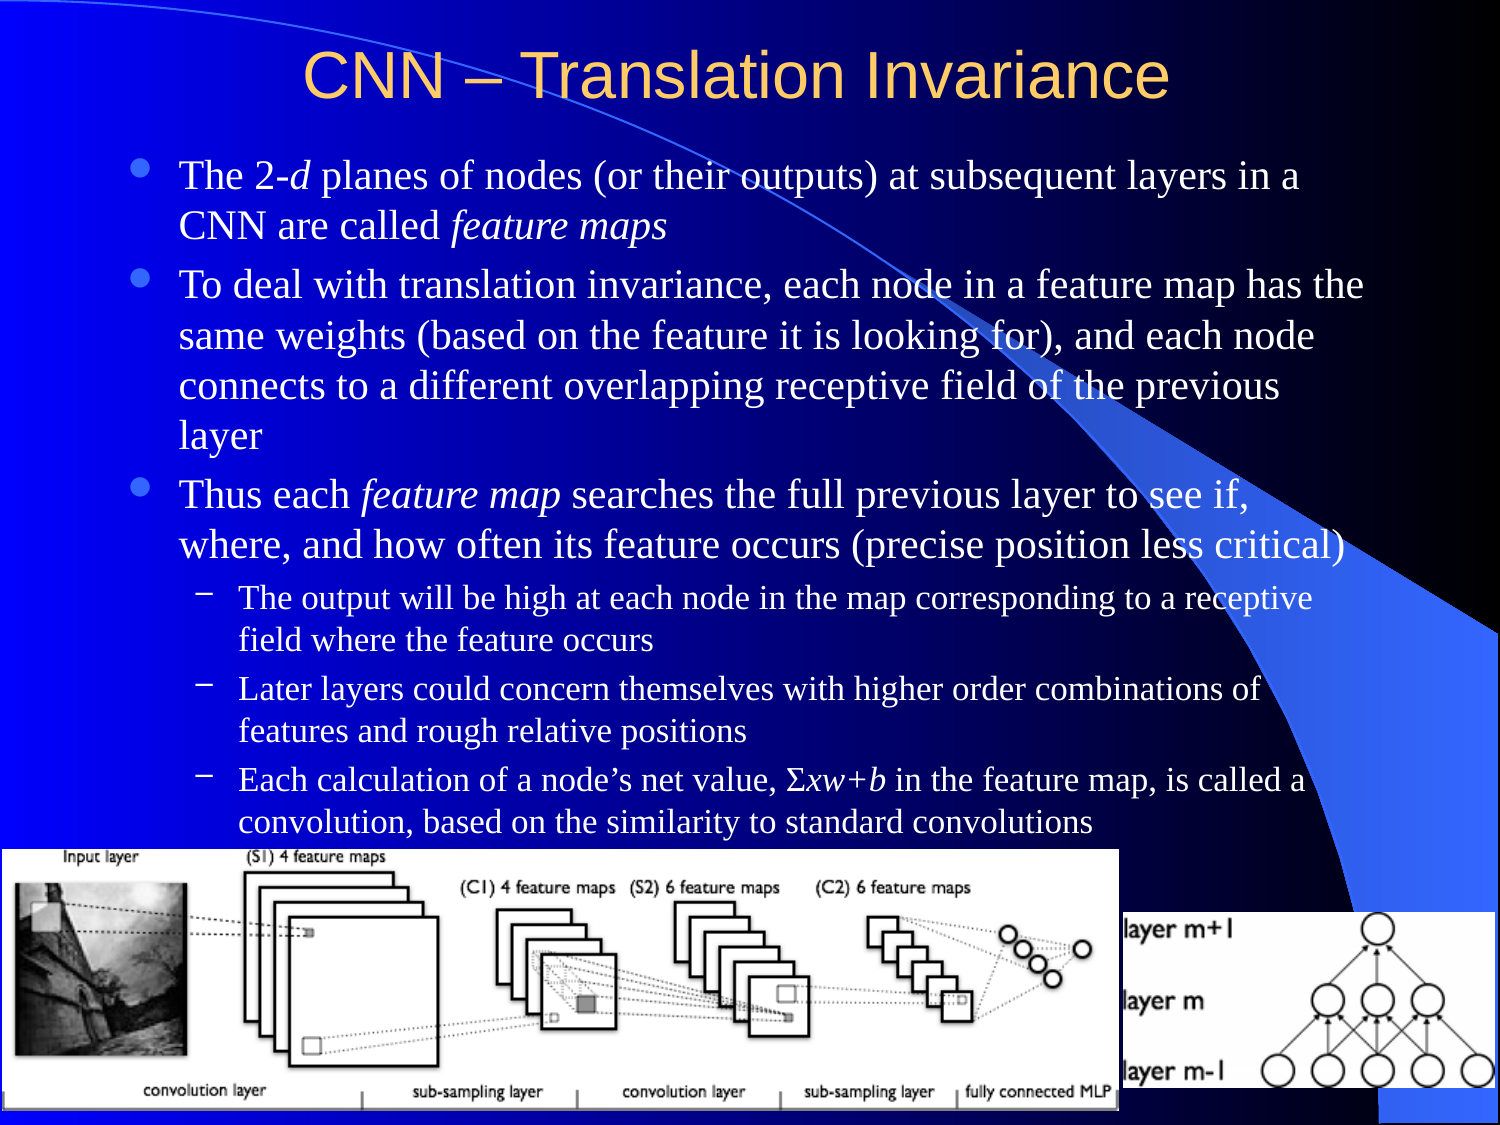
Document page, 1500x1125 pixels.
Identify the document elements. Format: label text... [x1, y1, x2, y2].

picture [1123, 912, 1496, 1088]
picture [2, 849, 1119, 1111]
slide_number 16 [1122, 1096, 1388, 1101]
title CNN – Translation Invariance [99, 2, 1376, 141]
list The 2-d planes of nodes (or their outputs) at subsequent layers in a CNN are called feature maps To deal with translation invariance, each node in a feature map has the same weights (based on the feature it is looking for), and each node connects to a different overlapping receptive field of the previous layer Thus each feature map searches the full previous layer to see if, where, and how often its feature occurs (precise position less critical) The output will be high at each node in the map corresponding to a receptive field where the feature occurs Later layers could concern themselves with higher order combinations of features and rough relative positions Each calculation of a node’s net value, Σxw+b in the feature map, is called a convolution, based on the similarity to standard convolutions [112, 139, 1388, 851]
